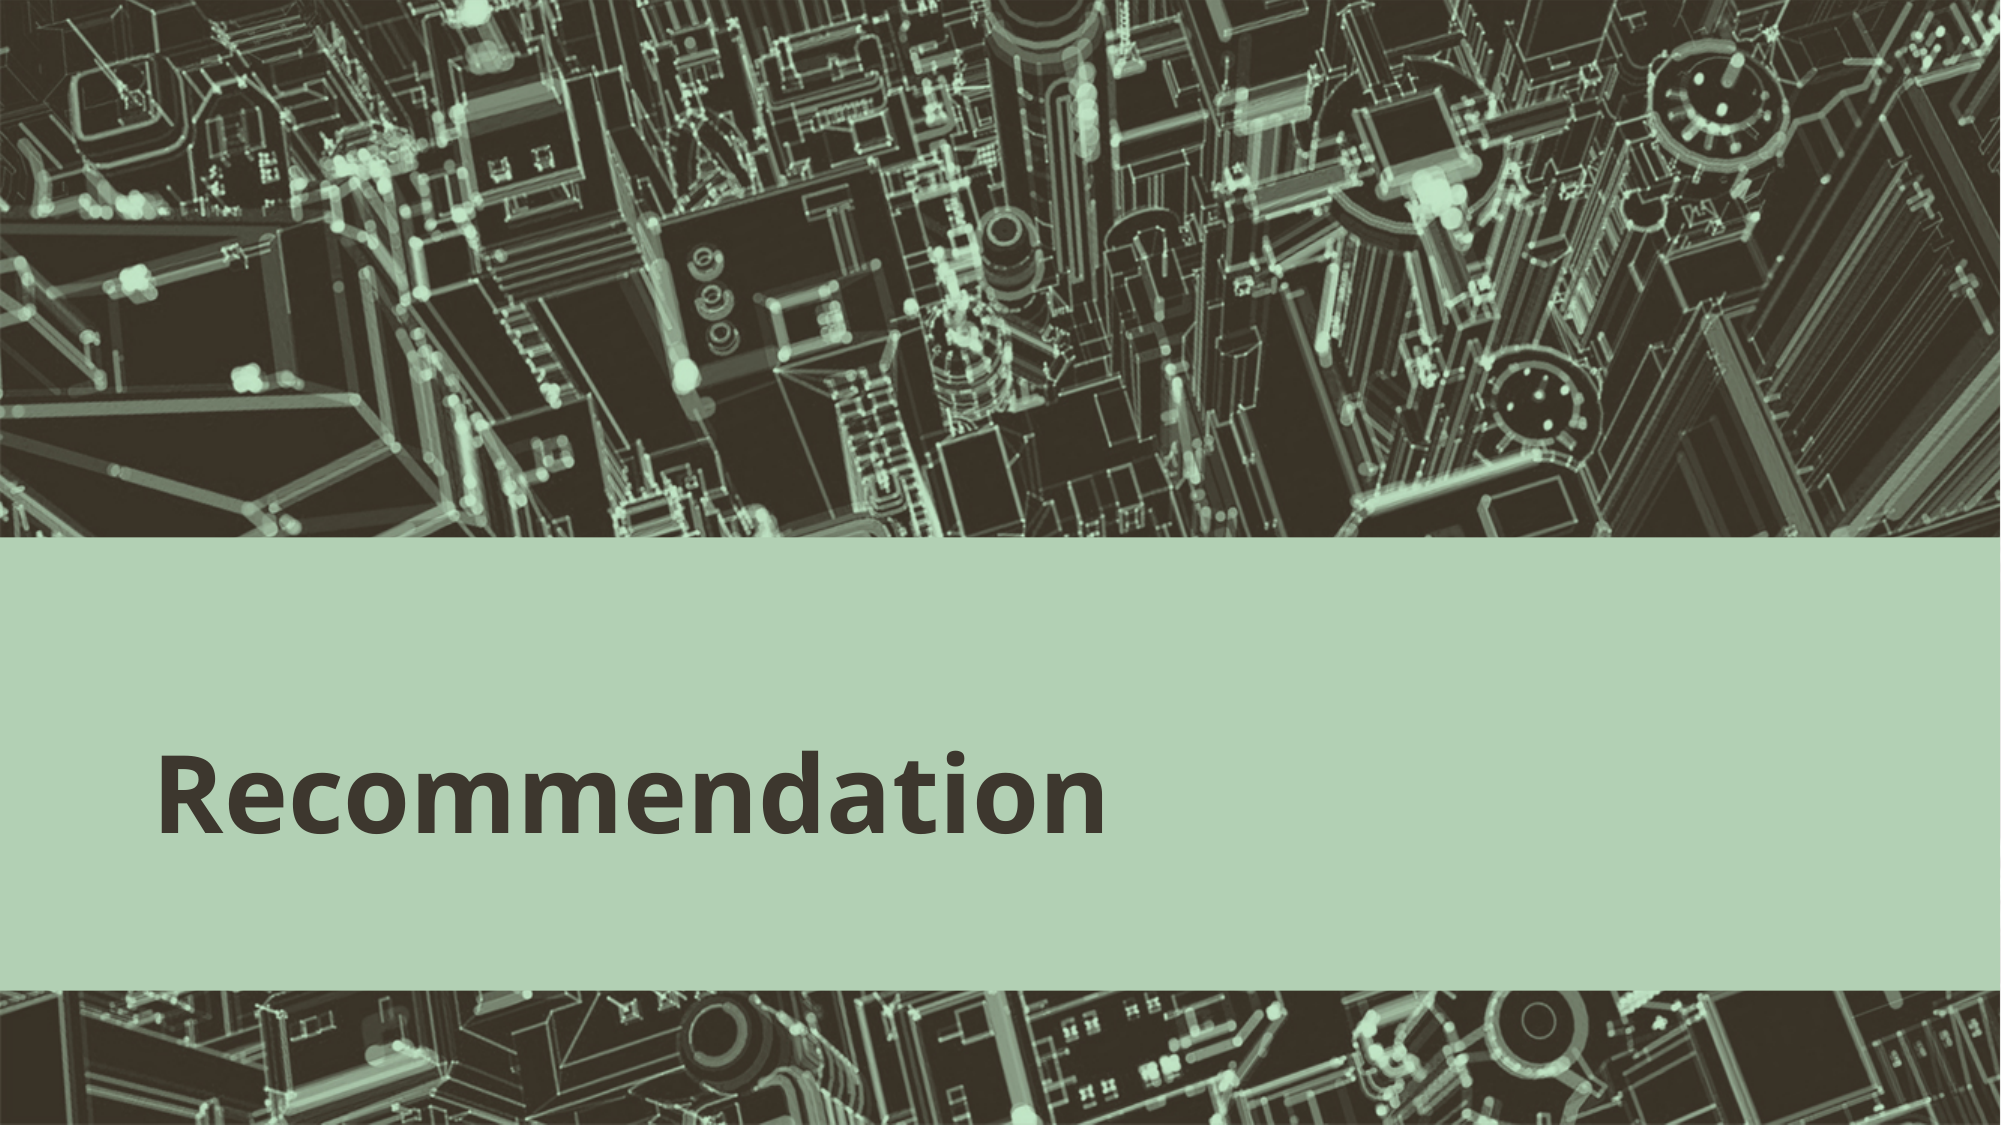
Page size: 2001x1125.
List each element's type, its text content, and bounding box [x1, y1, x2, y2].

title Recommendation [138, 562, 1713, 865]
picture [0, 0, 2001, 1125]
